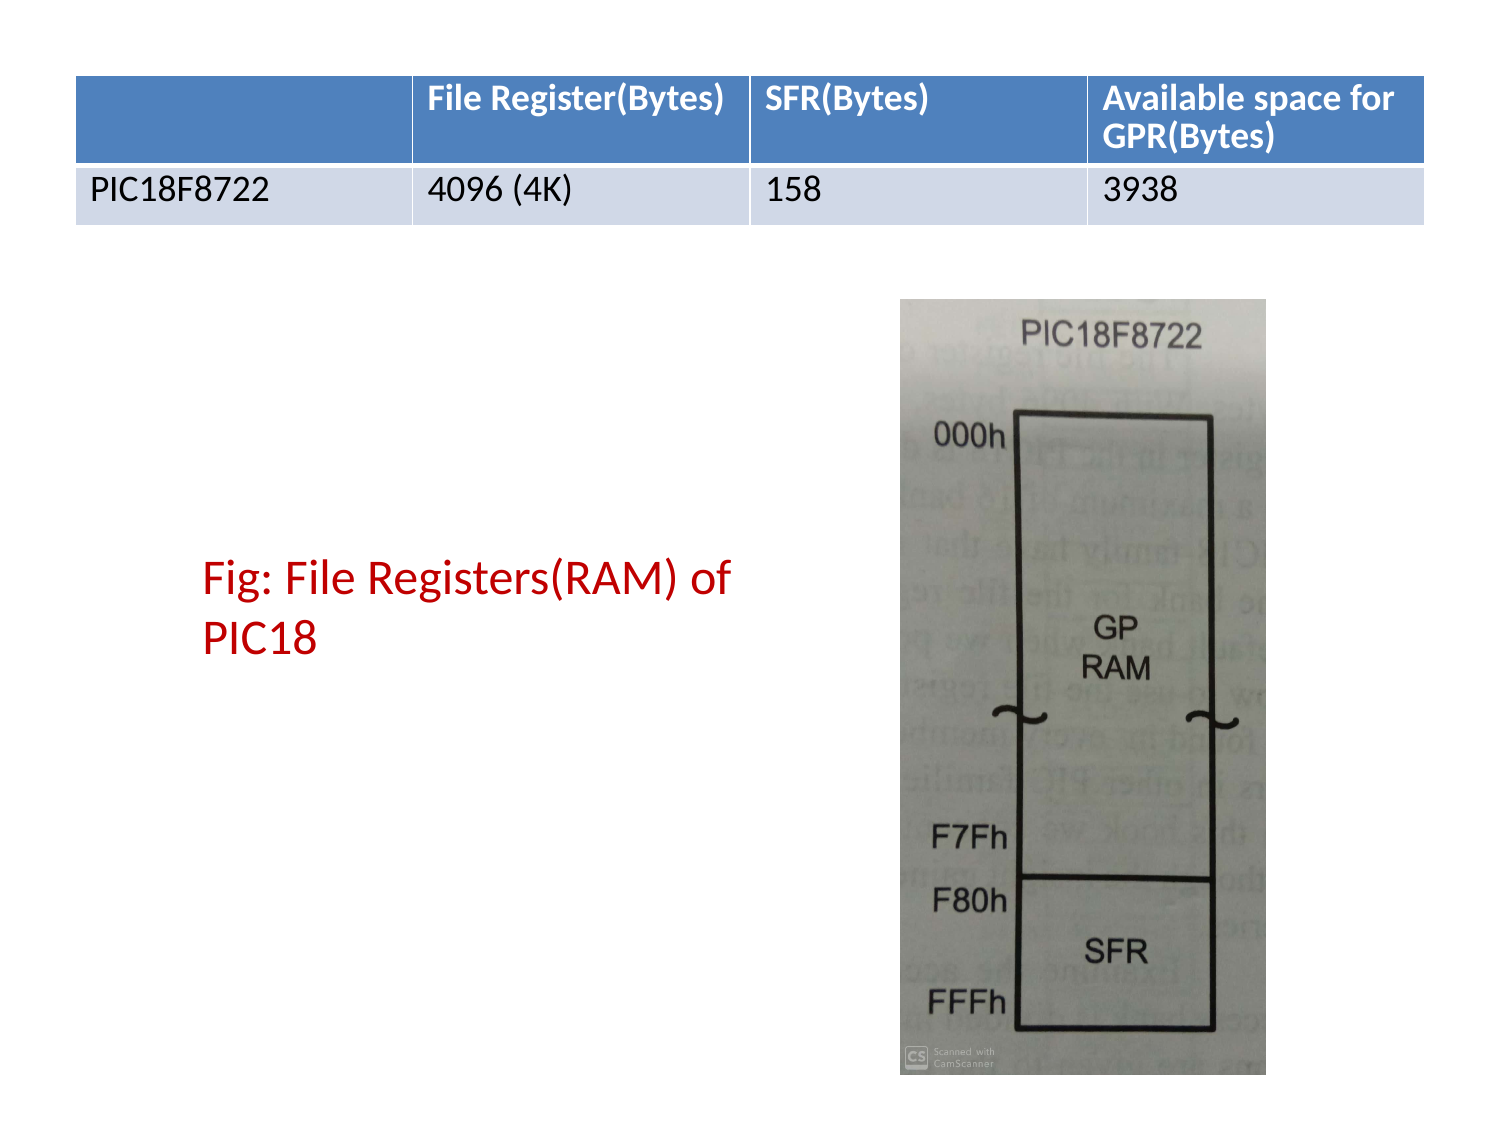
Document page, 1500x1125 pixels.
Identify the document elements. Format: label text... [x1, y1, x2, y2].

table_header File Register(Bytes) [413, 76, 749, 163]
table_header SFR(Bytes) [751, 76, 1087, 163]
table_header [76, 76, 412, 163]
table_cell 158 [751, 168, 1087, 225]
table_cell PIC18F8722 [76, 168, 412, 225]
table_cell 3938 [1088, 168, 1424, 225]
picture [899, 299, 1266, 1076]
table_cell 4096 (4K) [413, 168, 749, 225]
table_header Available space for GPR(Bytes) [1088, 76, 1424, 163]
text_box Fig: File Registers(RAM) of PIC18 [187, 537, 775, 673]
